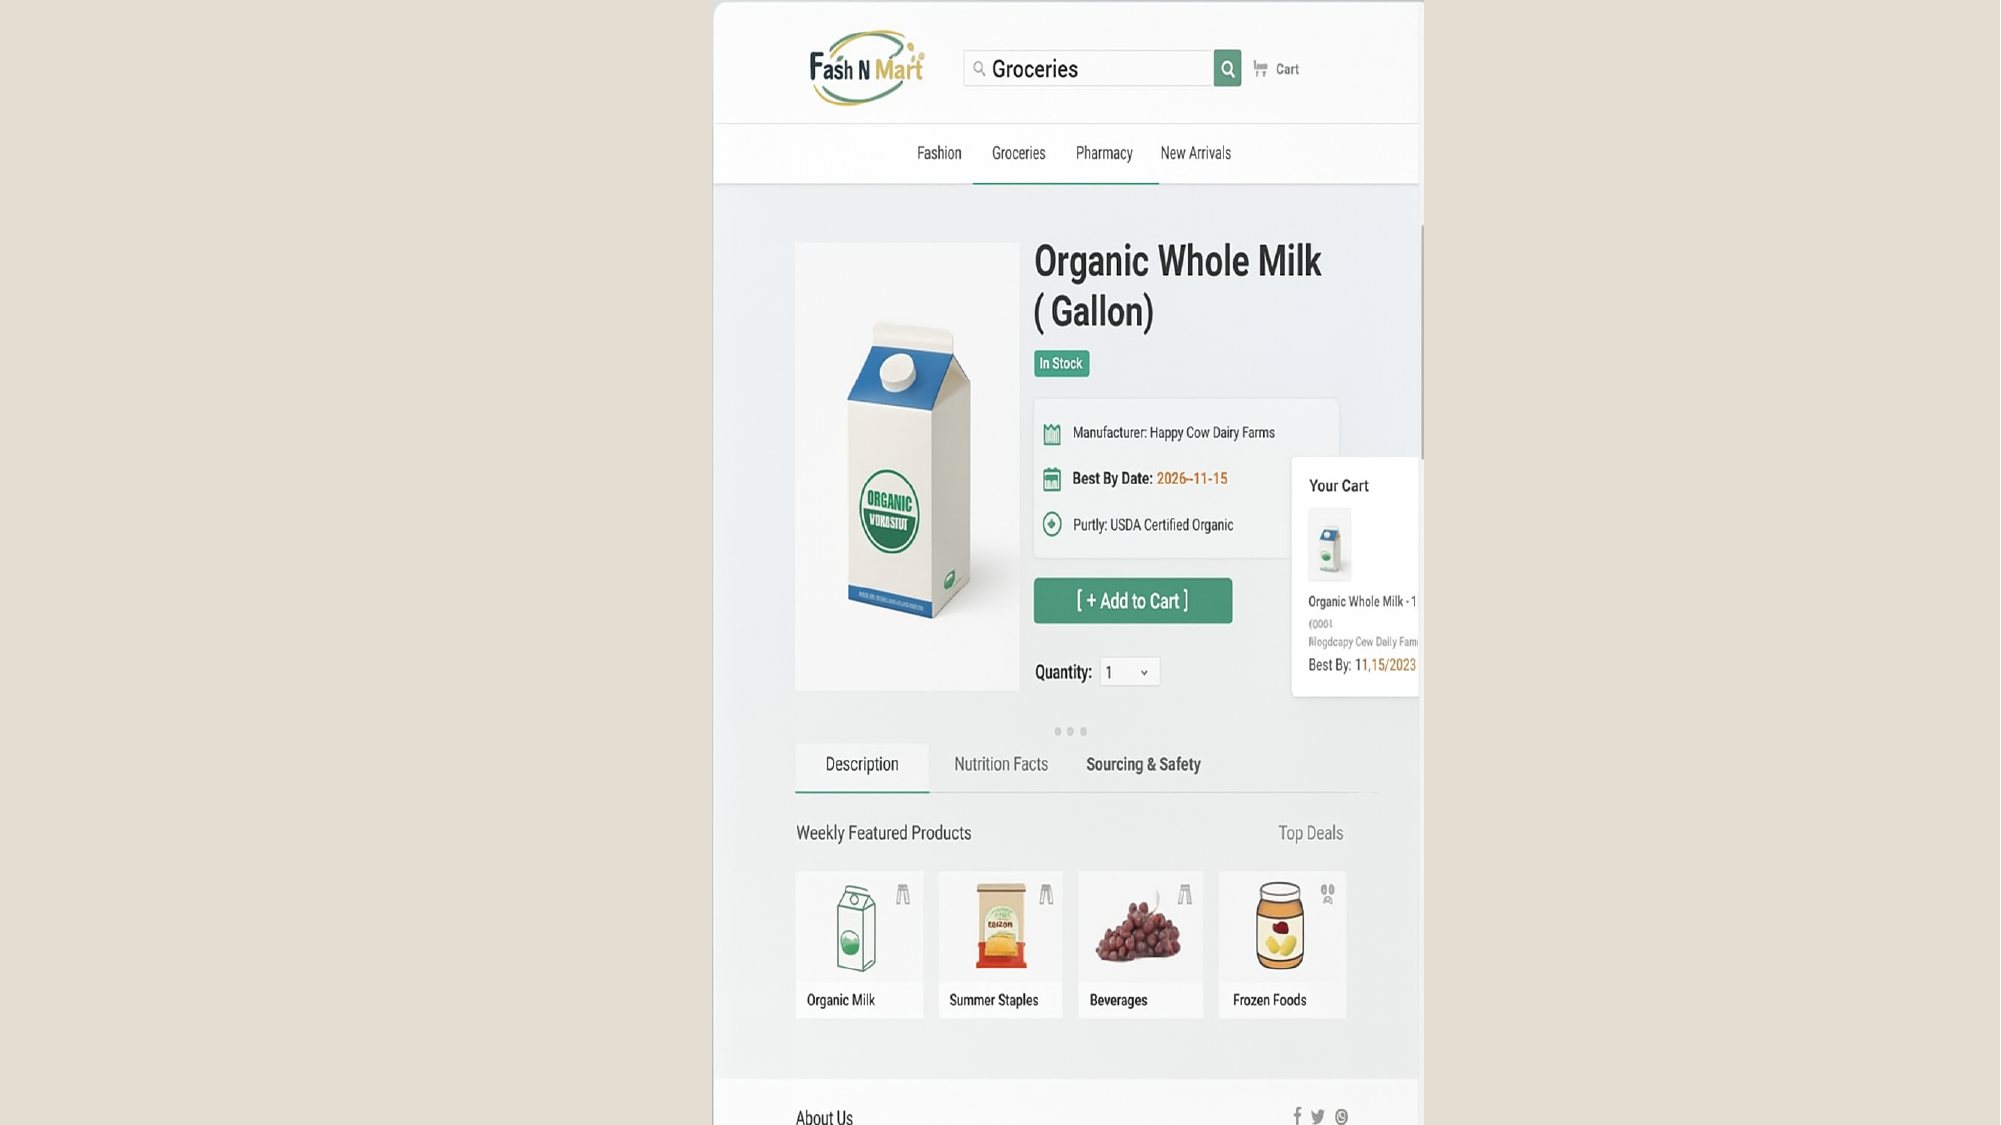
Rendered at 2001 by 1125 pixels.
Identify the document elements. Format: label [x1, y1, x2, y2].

list [712, 0, 1424, 1125]
